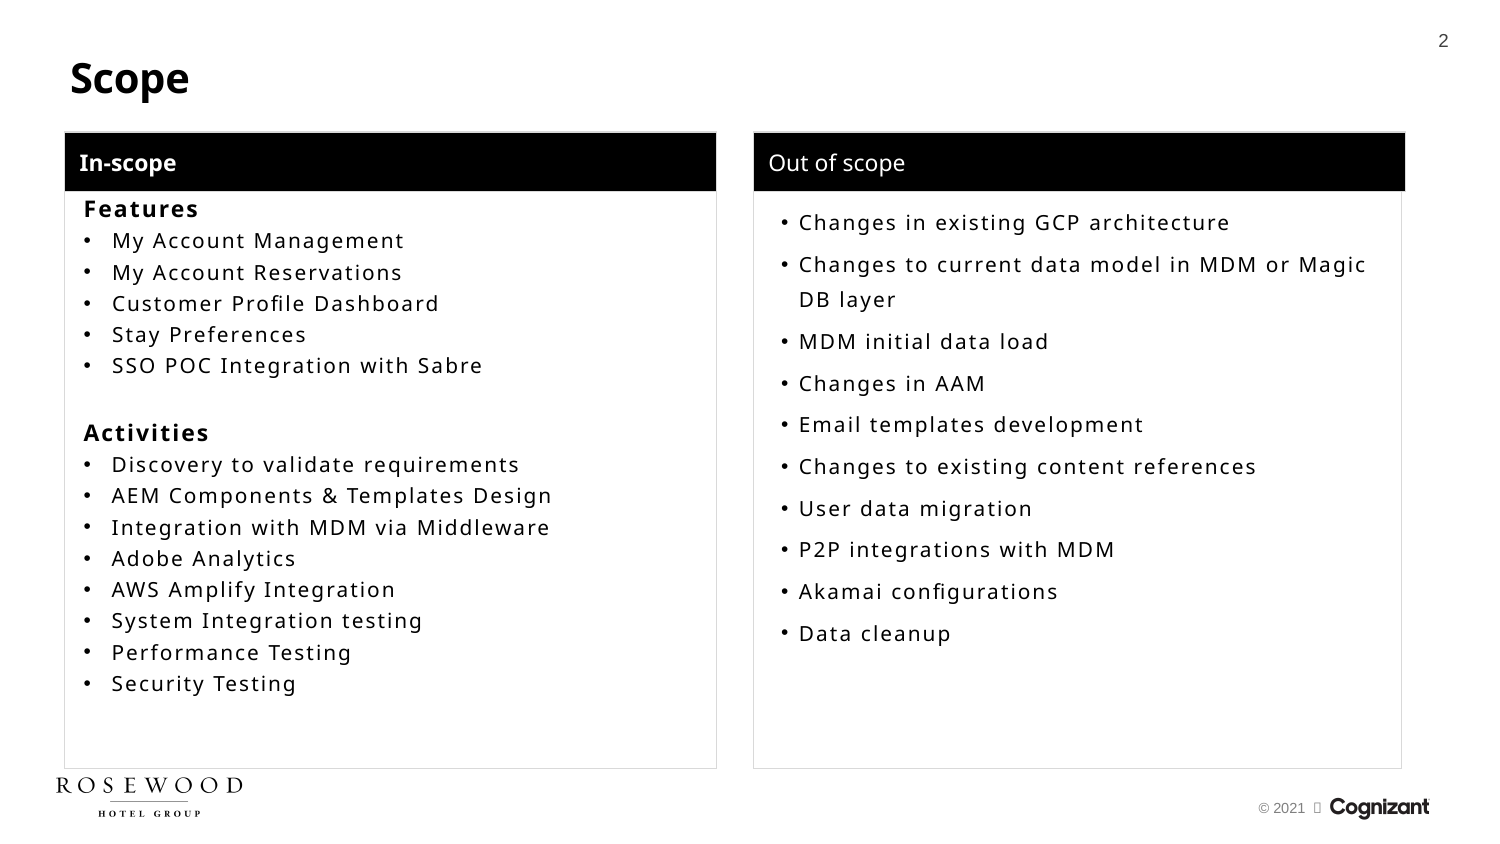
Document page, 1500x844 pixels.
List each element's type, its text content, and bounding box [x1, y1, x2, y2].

picture [55, 771, 243, 817]
text_box In-scope [64, 131, 717, 189]
text_box [64, 575, 717, 770]
text_box Out of scope [753, 131, 1406, 193]
text_box [753, 193, 1402, 770]
text_box Changes in existing GCP architecture Changes to current data model in MDM or Magic DB layer MDM initial data load Changes in AAM Email templates development Changes to existing content references User data migration P2P integrations with MDM Akamai configurations Data cleanup [756, 191, 1402, 653]
title Scope [55, 49, 1437, 111]
slide_number 2 [1423, 21, 1491, 67]
text_box Features My Account Management My Account Reservations Customer Profile Dashboard Stay Preferences SSO POC Integration with Sabre Activities Discovery to validate requirements AEM Components & Templates Design Integration with MDM via Middleware Adobe Analytics AWS Amplify Integration System Integration testing Performance Testing Security Testing [64, 189, 717, 575]
